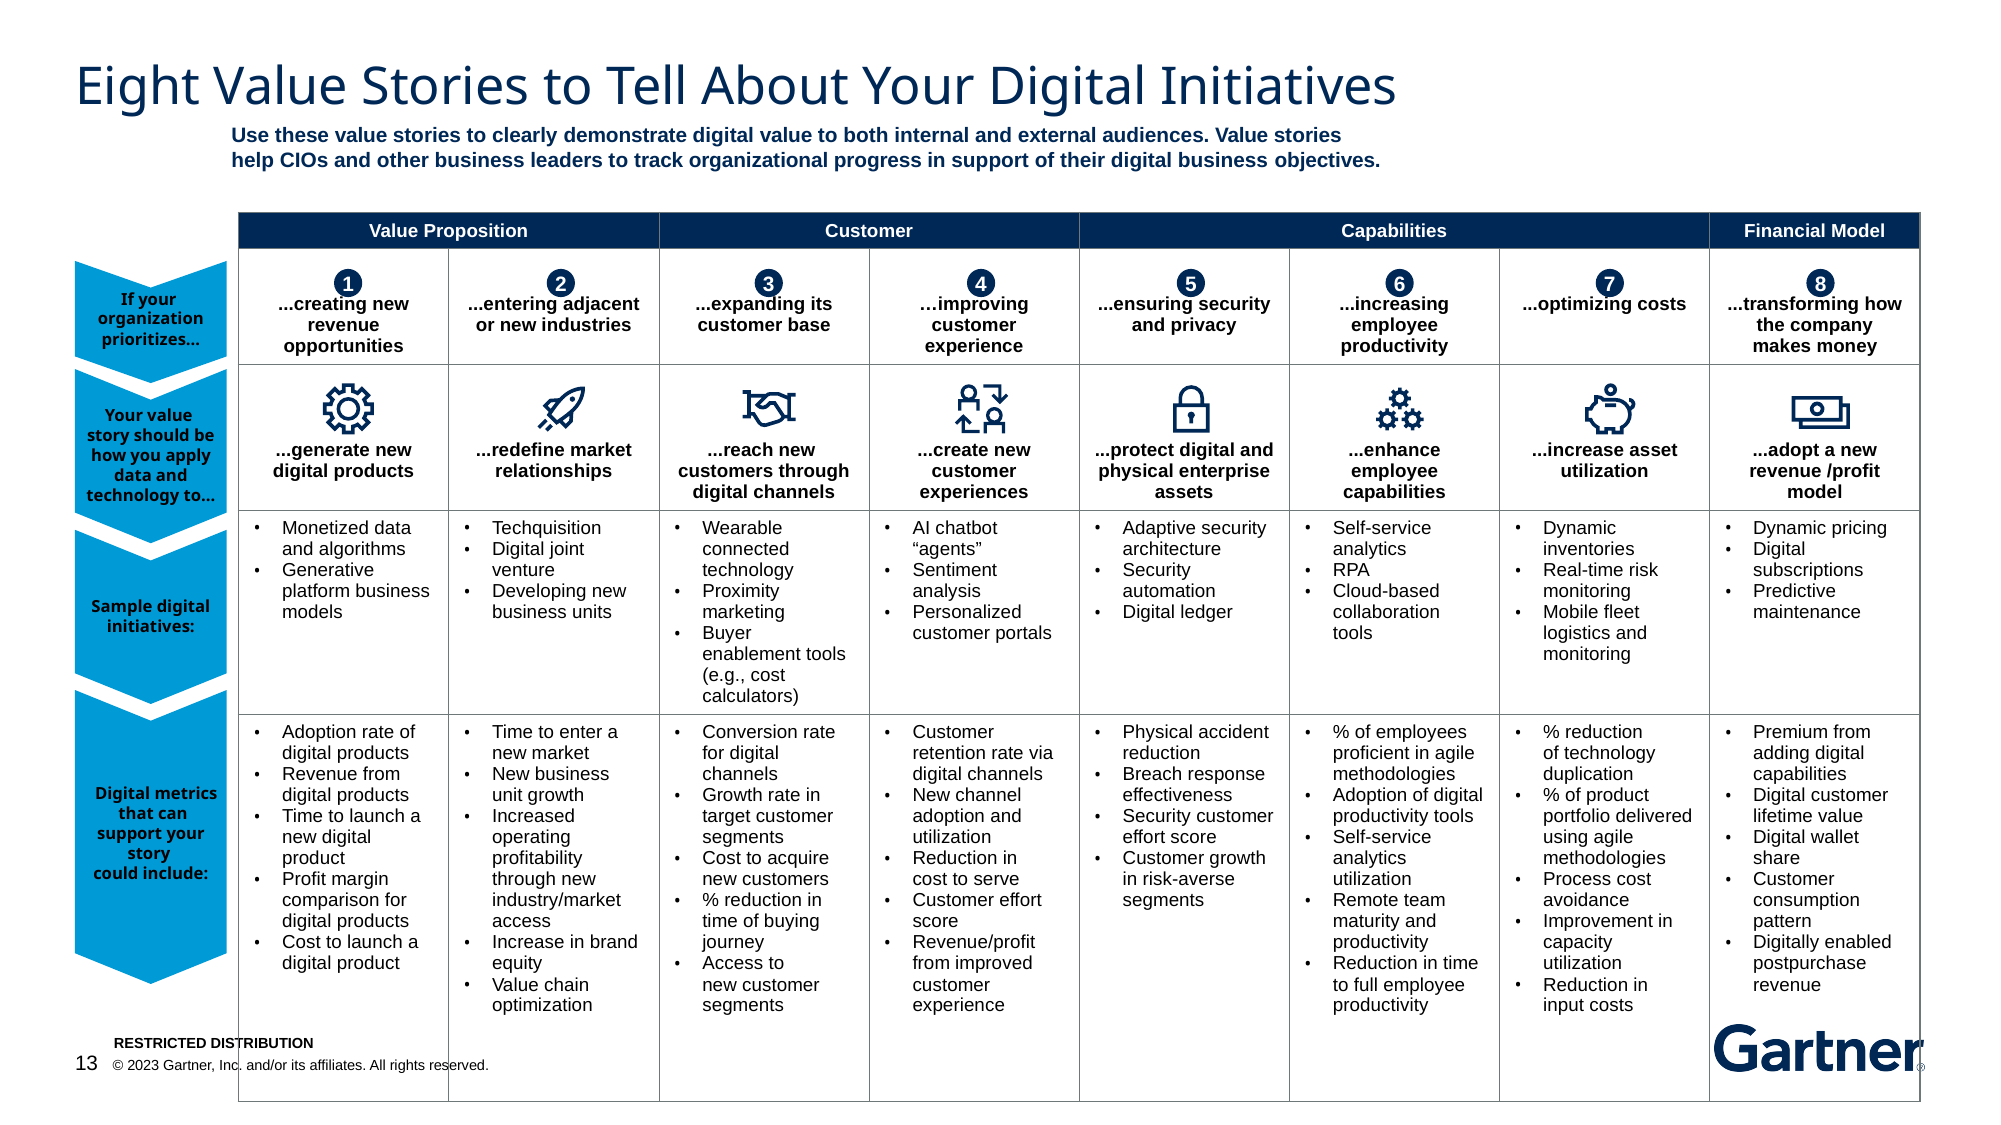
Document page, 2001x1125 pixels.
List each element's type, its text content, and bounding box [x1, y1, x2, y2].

table_cell Customer retention rate via digital channels New channel adoption and utilization Reduction in cost to serve Customer effort score Revenue/profit from improved customer experience [870, 715, 1079, 1101]
text_box [542, 386, 586, 429]
table_cell ...increasing employee productivity [1290, 249, 1499, 364]
table_cell Monetized data and algorithms Generative platform business models [239, 511, 448, 714]
text_box Digital metrics that can support your story could include: [82, 783, 220, 878]
table_cell Techquisition Digital joint venture Developing new business units [449, 511, 659, 714]
table_cell Self-service analytics RPA Cloud-based collaboration tools [1290, 511, 1499, 714]
text_box [742, 390, 796, 428]
text_box 7 [1595, 268, 1624, 298]
title Eight Value Stories to Tell About Your Digital Initiatives [75, 59, 1925, 134]
picture [1921, 1024, 1925, 1072]
table_cell Physical accident reduction Breach response effectiveness Security customer effort score Customer growth in risk-averse segments [1080, 715, 1289, 1101]
table_cell ...transforming how the company makes money [1710, 249, 1919, 364]
text_box [954, 414, 980, 434]
text_box [958, 384, 980, 411]
text_box 5 [1176, 268, 1206, 298]
table_cell AI chatbot “agents” Sentiment analysis Personalized customer portals [870, 511, 1079, 714]
table_cell Conversion rate for digital channels Growth rate in target customer segments Cost to acquire new customers % reduction in time of buying journey Access to new customer segments [660, 715, 869, 1101]
table_cell % of employees proficient in agile methodologies Adoption of digital productivity tools Self-service analytics utilization Remote team maturity and productivity Reduction in time to full employee productivity [1290, 715, 1499, 1101]
text_box [537, 418, 548, 429]
table_cell ...create new customer experiences [870, 365, 1079, 510]
table_cell ...enhance employee capabilities [1290, 365, 1499, 510]
table_cell Dynamic inventories Real-time risk monitoring Mobile fleet logistics and monitoring [1500, 511, 1709, 714]
text_box [74, 529, 227, 704]
table_cell Adaptive security architecture Security automation Digital ledger [1080, 511, 1289, 714]
text_box If your organization prioritizes… [82, 288, 220, 351]
text_box 3 [754, 268, 783, 298]
table_cell ...adopt a new revenue /profit model [1710, 365, 1919, 510]
text_box [74, 369, 227, 544]
table_cell ...ensuring security and privacy [1080, 249, 1289, 364]
table_cell Wearable connected technology Proximity marketing Buyer enablement tools (e.g., cost calculators) [660, 511, 869, 714]
table_cell Time to enter a new market New business unit growth Increased operating profitability through new industry/market access Increase in brand equity Value chain optimization [449, 715, 659, 1101]
table_header Customer [660, 213, 1079, 248]
table_cell ...expanding its customer base [660, 249, 869, 364]
text_box [1791, 396, 1850, 429]
text_box 2 [546, 268, 575, 298]
text_box [545, 423, 553, 432]
text_box [1388, 387, 1411, 410]
table_header Financial Model [1710, 213, 1919, 248]
text_box [322, 383, 374, 435]
table_cell Premium from adding digital capabilities Digital customer lifetime value Digital wallet share Customer consumption pattern Digitally enabled postpurchase revenue [1710, 715, 1919, 1101]
text_box Sample digital initiatives: [82, 595, 220, 645]
table_header Value Proposition [239, 213, 659, 248]
table_cell Adoption rate of digital products Revenue from digital products Time to launch a new digital product Profit margin comparison for digital products Cost to launch a digital product [239, 715, 448, 1101]
table_cell ...protect digital and physical enterprise assets [1080, 365, 1289, 510]
table_cell Dynamic pricing Digital subscriptions Predictive maintenance [1710, 511, 1919, 714]
text_box 1 [334, 268, 363, 298]
text_box Use these value stories to clearly demonstrate digital value to both internal and external audiences. Value stories help CIOs and other business leaders to track organizational progress in support of their digital business objectives. [231, 121, 1388, 179]
text_box [1376, 408, 1399, 431]
text_box [1401, 408, 1424, 431]
text_box Your value story should be how you apply data and technology to… [82, 405, 220, 514]
text_box [74, 690, 227, 984]
table_cell ...reach new customers through digital channels [660, 365, 869, 510]
table_cell ...increase asset utilization [1500, 365, 1709, 510]
text_box 6 [1385, 268, 1414, 298]
text_box [74, 260, 227, 384]
table_cell ...redefine market relationships [449, 365, 659, 510]
text_box 8 [1806, 268, 1835, 298]
table_cell ...creating new revenue opportunities [239, 249, 448, 364]
text_box [1585, 383, 1636, 435]
text_box [983, 407, 1006, 434]
table_cell ...entering adjacent or new industries [449, 249, 659, 364]
table_cell ...optimizing costs [1500, 249, 1709, 364]
table_header Capabilities [1080, 213, 1709, 248]
text_box [983, 384, 1009, 405]
text_box 4 [966, 268, 996, 298]
table_cell ...generate new digital products [239, 365, 448, 510]
table_cell % reduction of technology duplication % of product portfolio delivered using agile methodologies Process cost avoidance Improvement in capacity utilization Reduction in input costs [1500, 715, 1709, 1101]
text_box [1173, 385, 1210, 433]
table_cell …improving customer experience [870, 249, 1079, 364]
